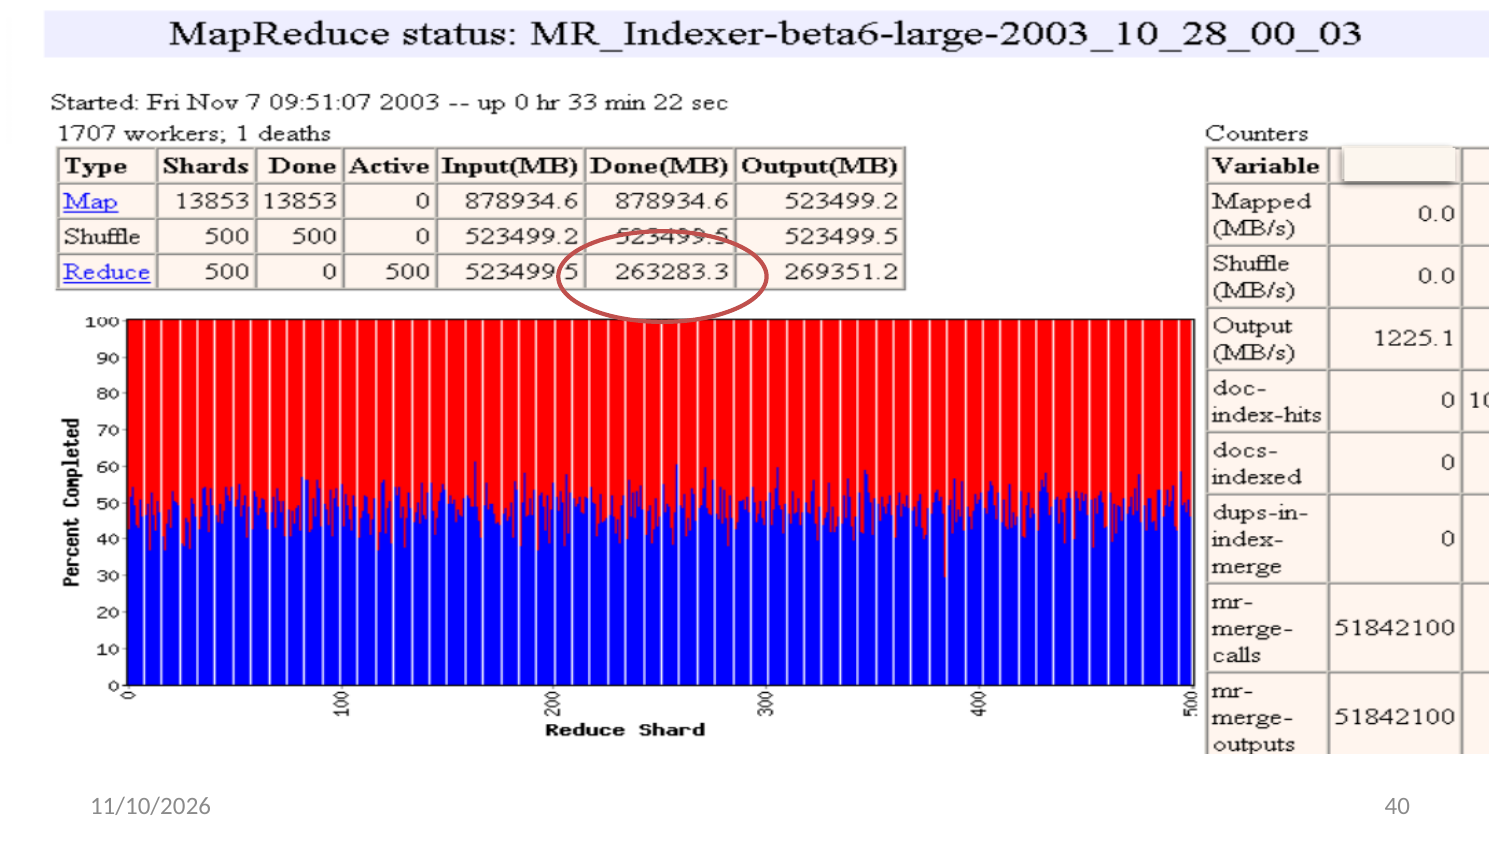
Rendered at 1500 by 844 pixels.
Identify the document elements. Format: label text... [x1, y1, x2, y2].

picture [6, 0, 1490, 754]
slide_number 40 [1074, 782, 1425, 827]
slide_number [75, 782, 425, 827]
